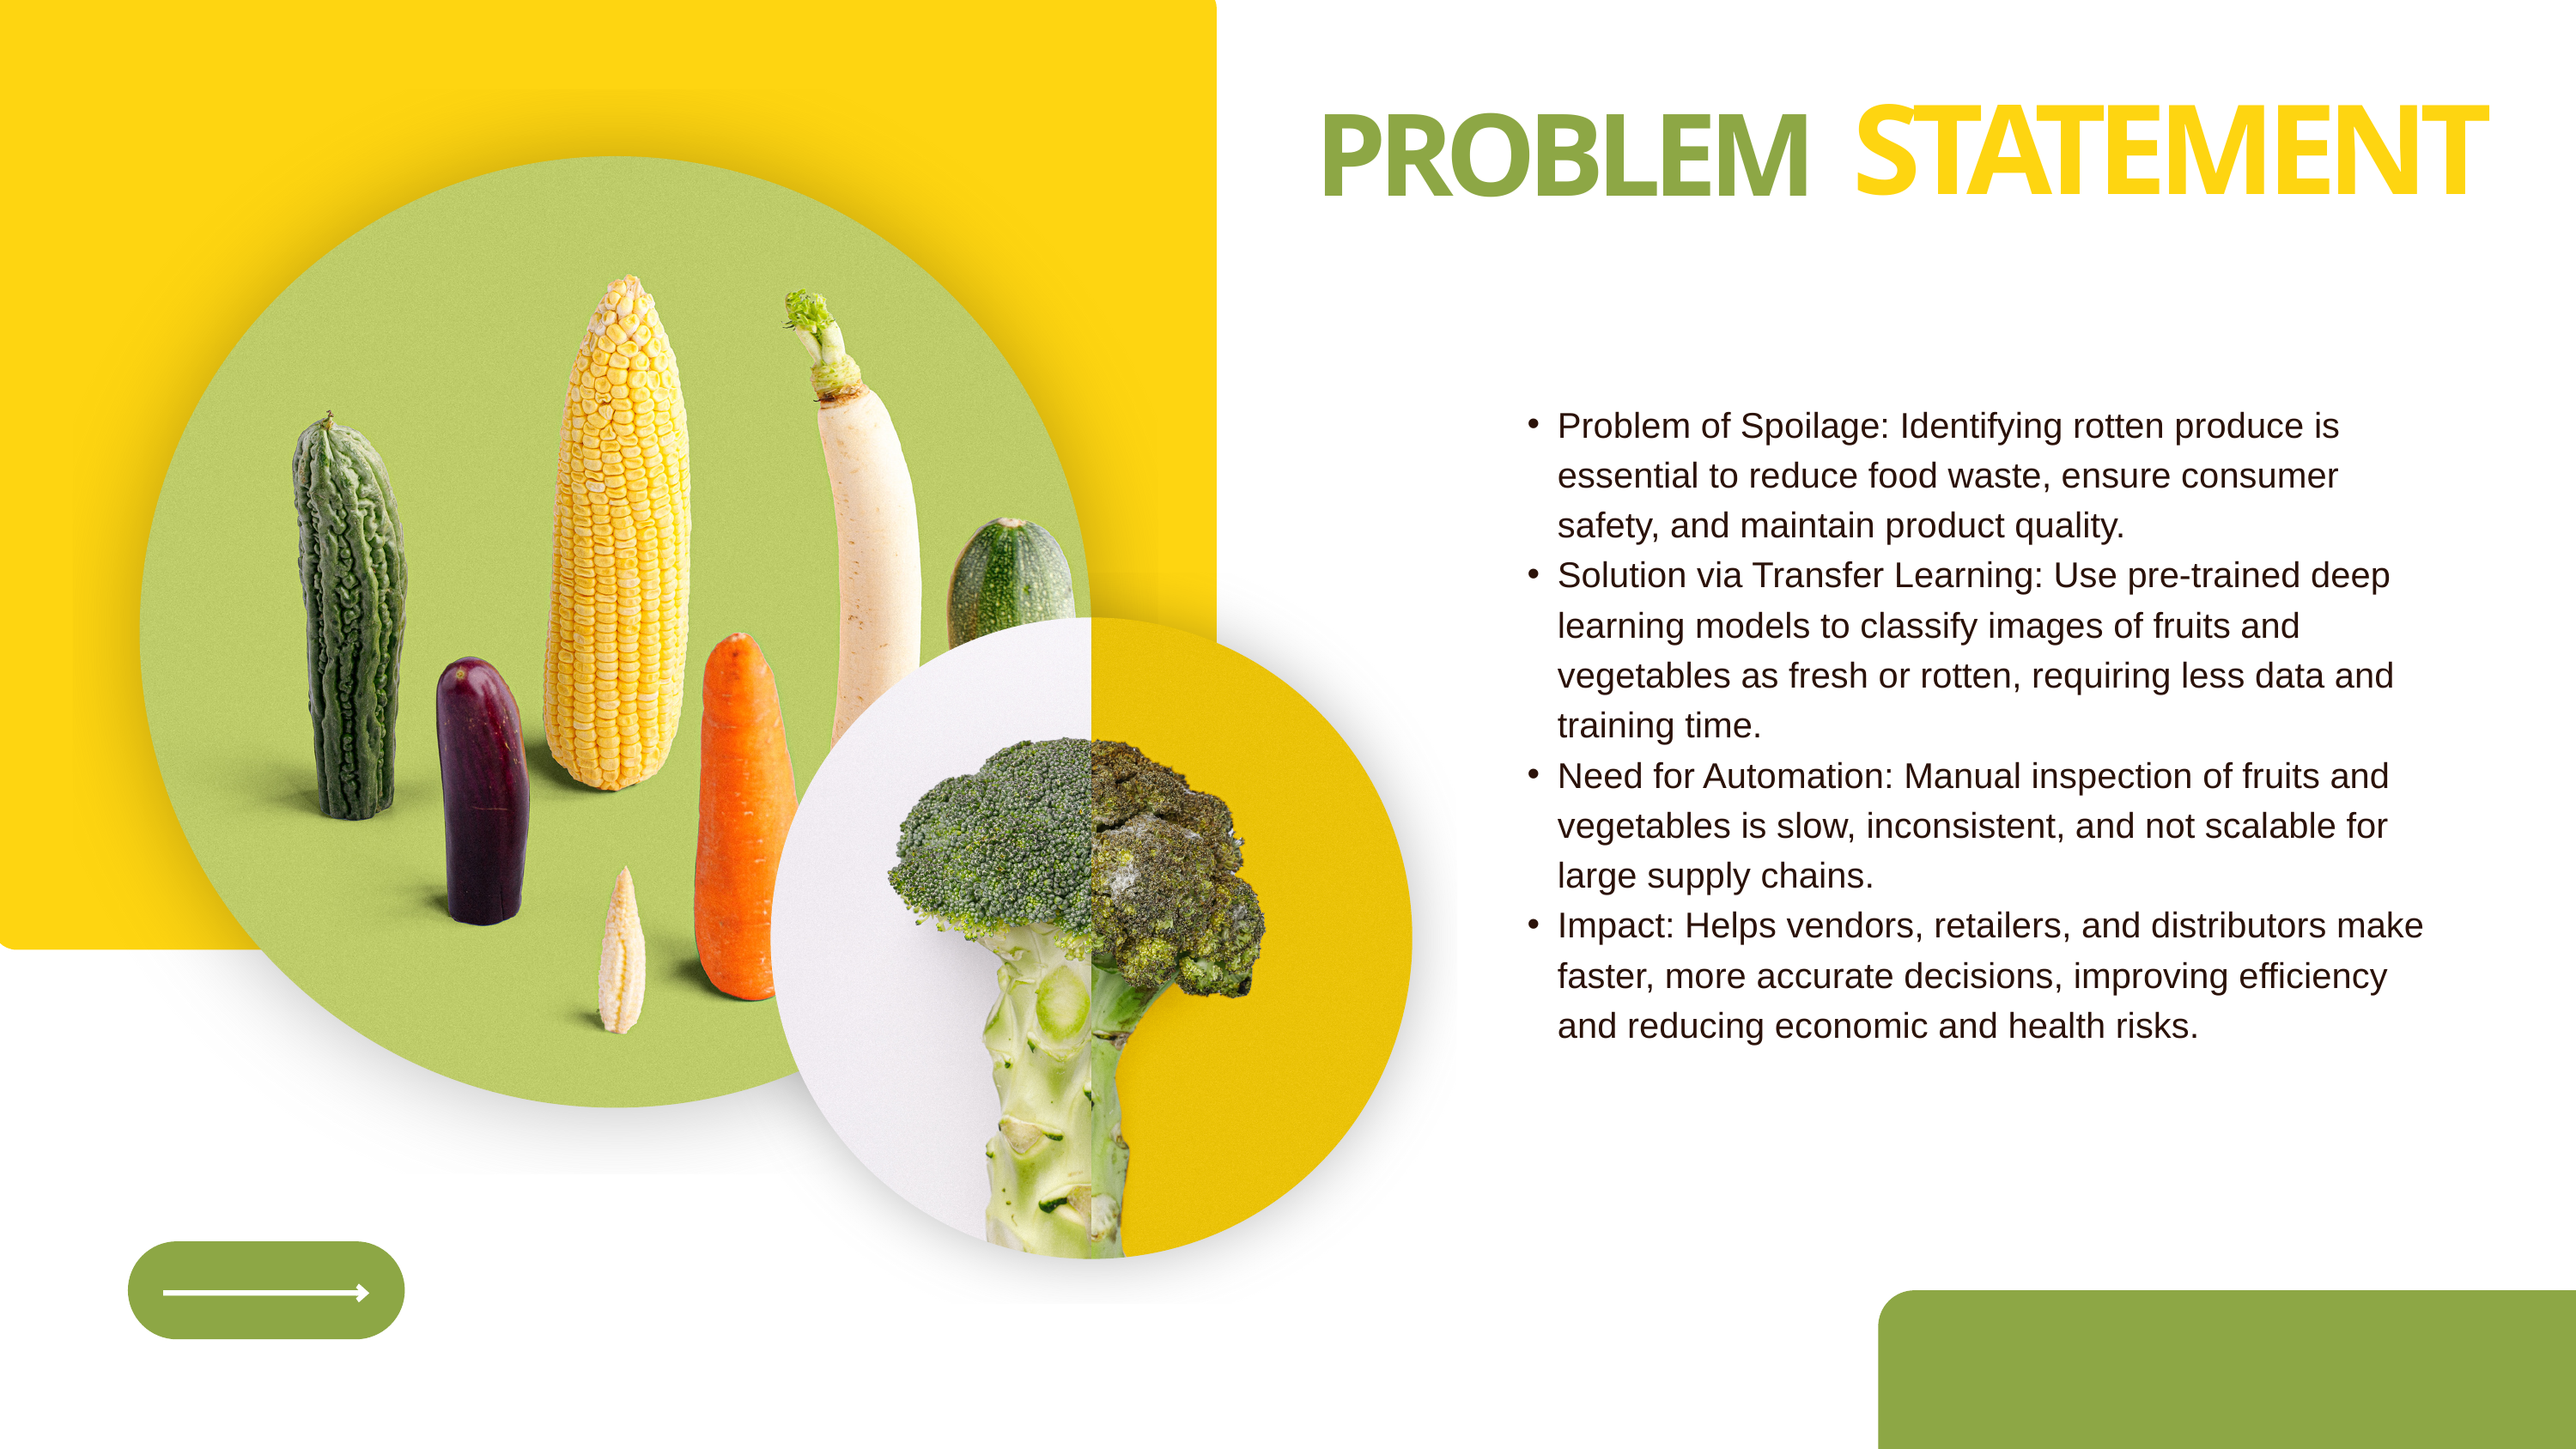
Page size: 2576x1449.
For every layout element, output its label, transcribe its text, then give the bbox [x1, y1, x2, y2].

text_box [725, 573, 1458, 1304]
text_box Problem of Spoilage: Identifying rotten produce is essential to reduce food waste, ensure consumer safety, and maintain product quality. Solution via Transfer Learning: Use pre-trained deep learning models to classify images of fruits and vegetables as fresh or rotten, requiring less data and training time. Need for Automation: Manual inspection of fruits and vegetables is slow, inconsistent, and not scalable for large supply chains. Impact: Helps vendors, retailers, and distributors make faster, more accurate decisions, improving efficiency and reducing economic and health risks. [1497, 395, 2432, 1096]
text_box PROBLEM [1315, 105, 1852, 220]
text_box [770, 617, 1413, 1259]
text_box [139, 155, 1092, 1108]
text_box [127, 1240, 405, 1340]
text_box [0, 0, 1218, 950]
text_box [1878, 1289, 2576, 1449]
text_box STATEMENT [1851, 109, 2576, 220]
text_box [72, 957, 725, 1174]
